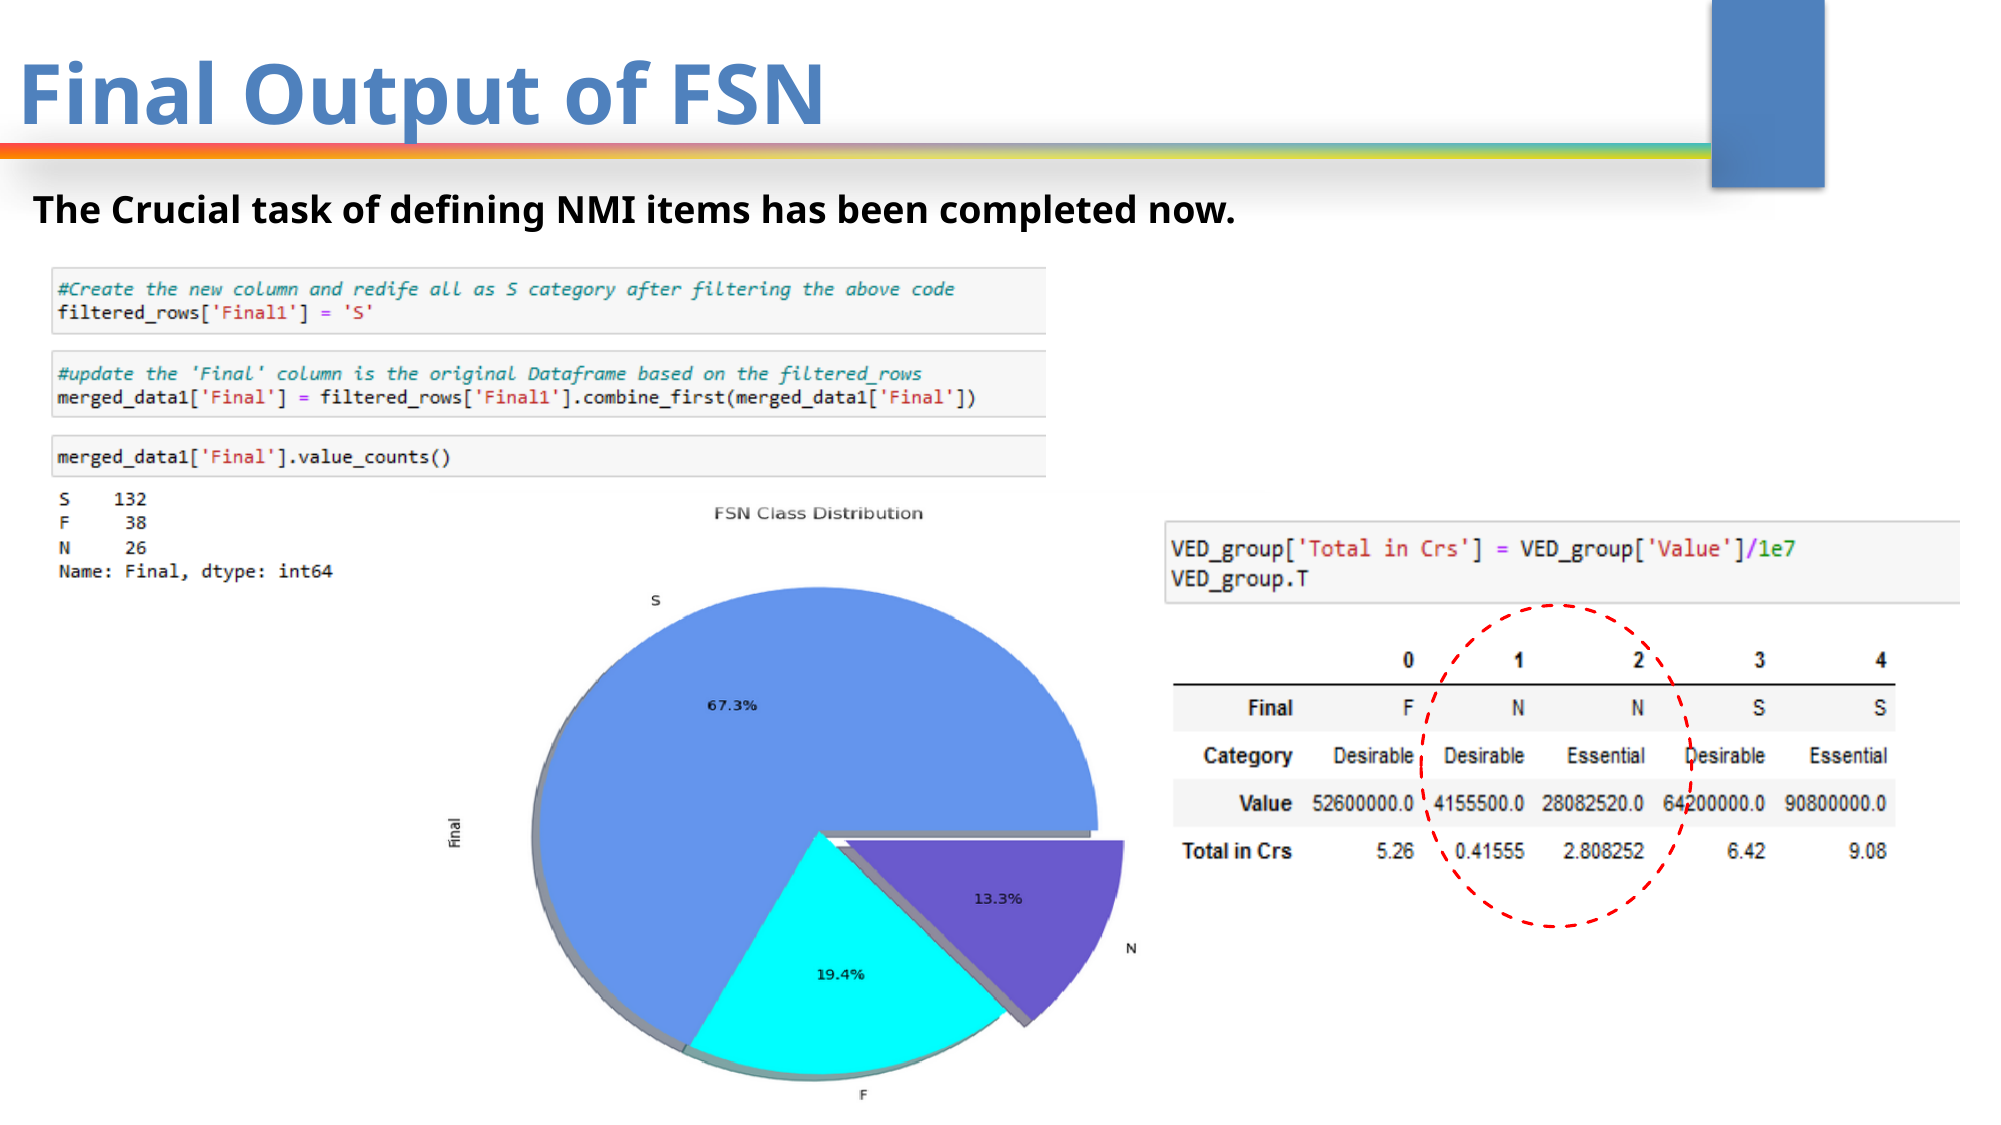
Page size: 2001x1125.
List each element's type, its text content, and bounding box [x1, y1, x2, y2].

picture [0, 143, 1712, 160]
text_box Final Output of FSN [2, 34, 844, 141]
picture [50, 258, 1961, 1125]
text_box The Crucial task of defining NMI items has been completed now. [18, 178, 1253, 238]
text_box [1466, 886, 1649, 929]
